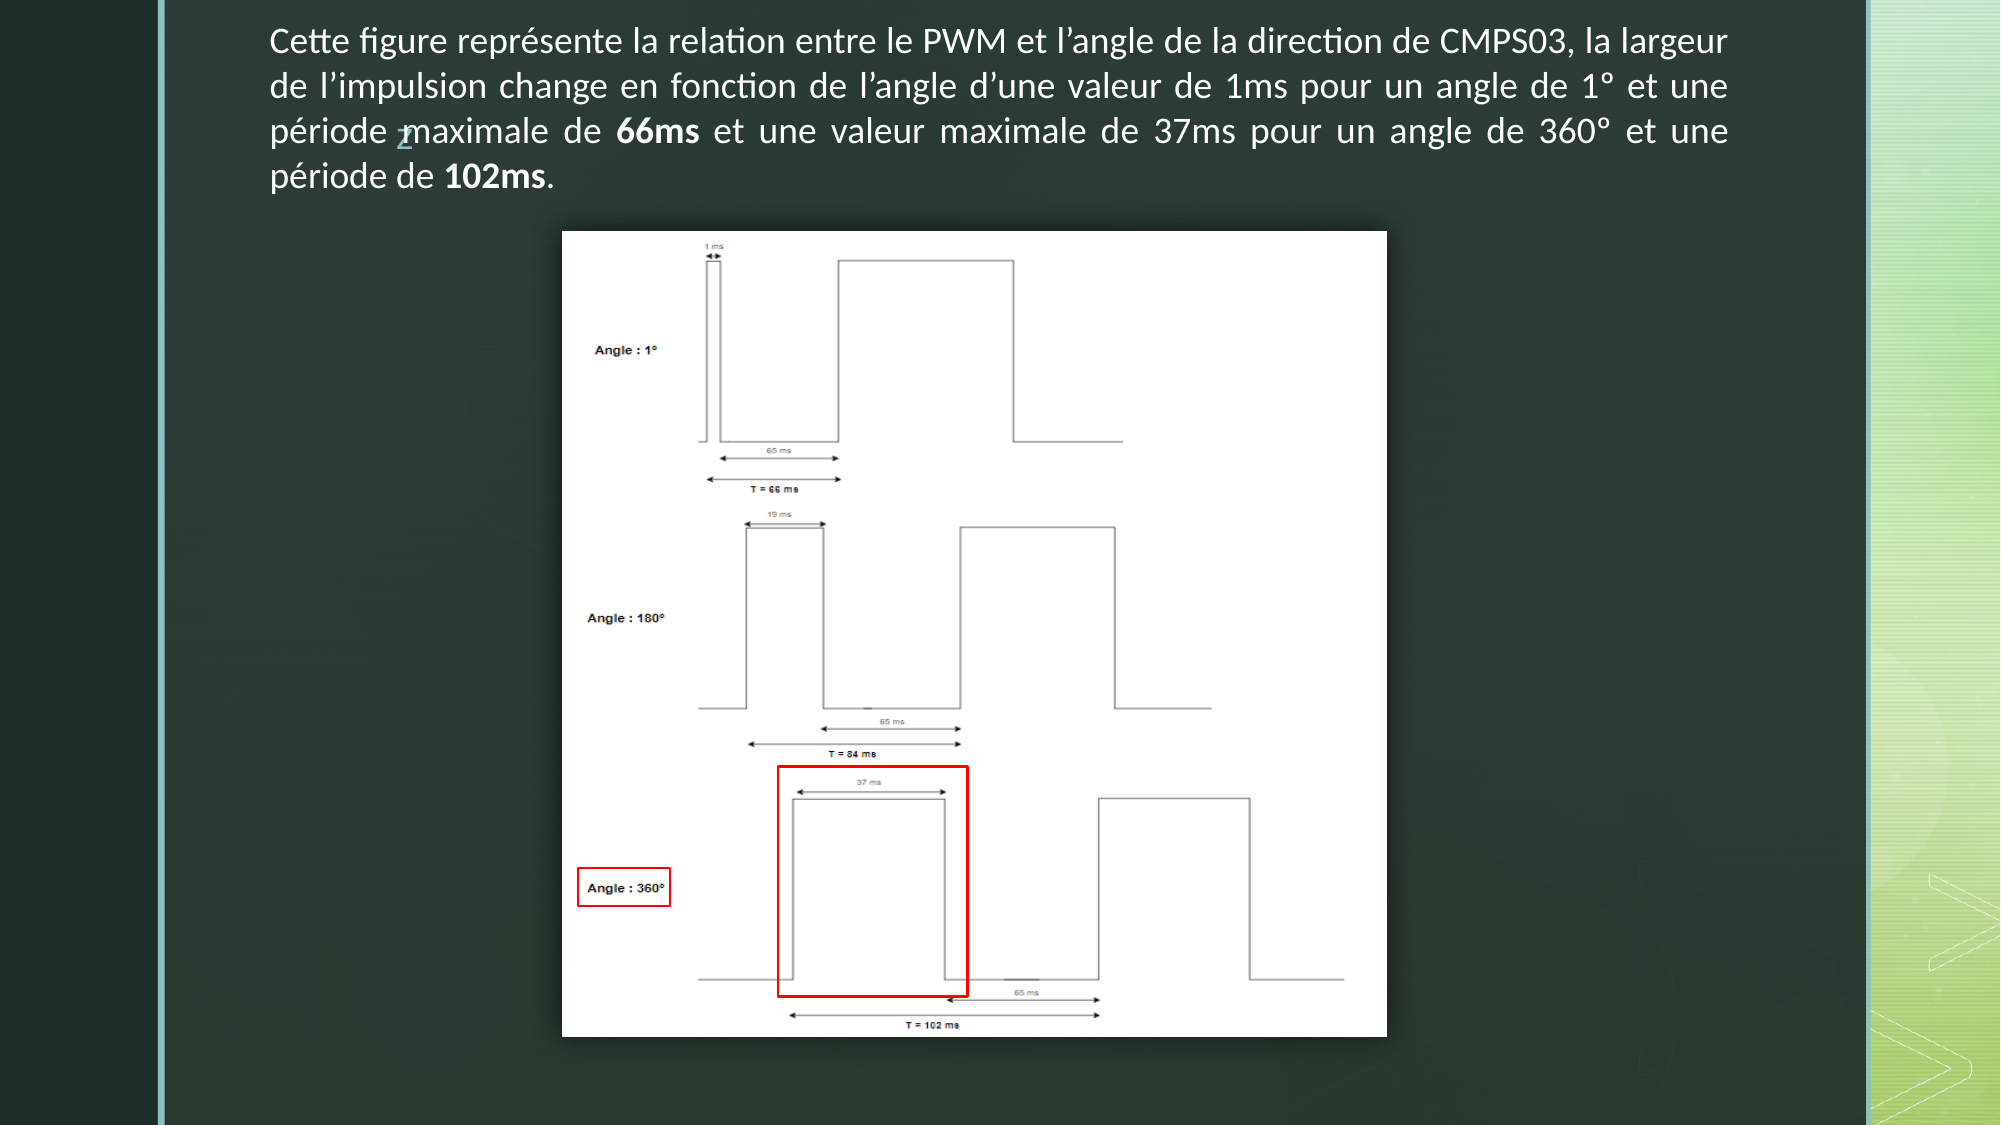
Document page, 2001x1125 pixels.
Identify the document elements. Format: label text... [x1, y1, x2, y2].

text_box Cette figure représente la relation entre le PWM et l’angle de la direction de CMPS03, la largeur de l’impulsion change en fonction de l’angle d’une valeur de 1ms pour un angle de 1º et une période maximale de 66ms et une valeur maximale de 37ms pour un angle de 360º et une période de 102ms. [254, 9, 1745, 204]
picture [1871, 0, 2001, 1125]
picture [561, 230, 1387, 1038]
